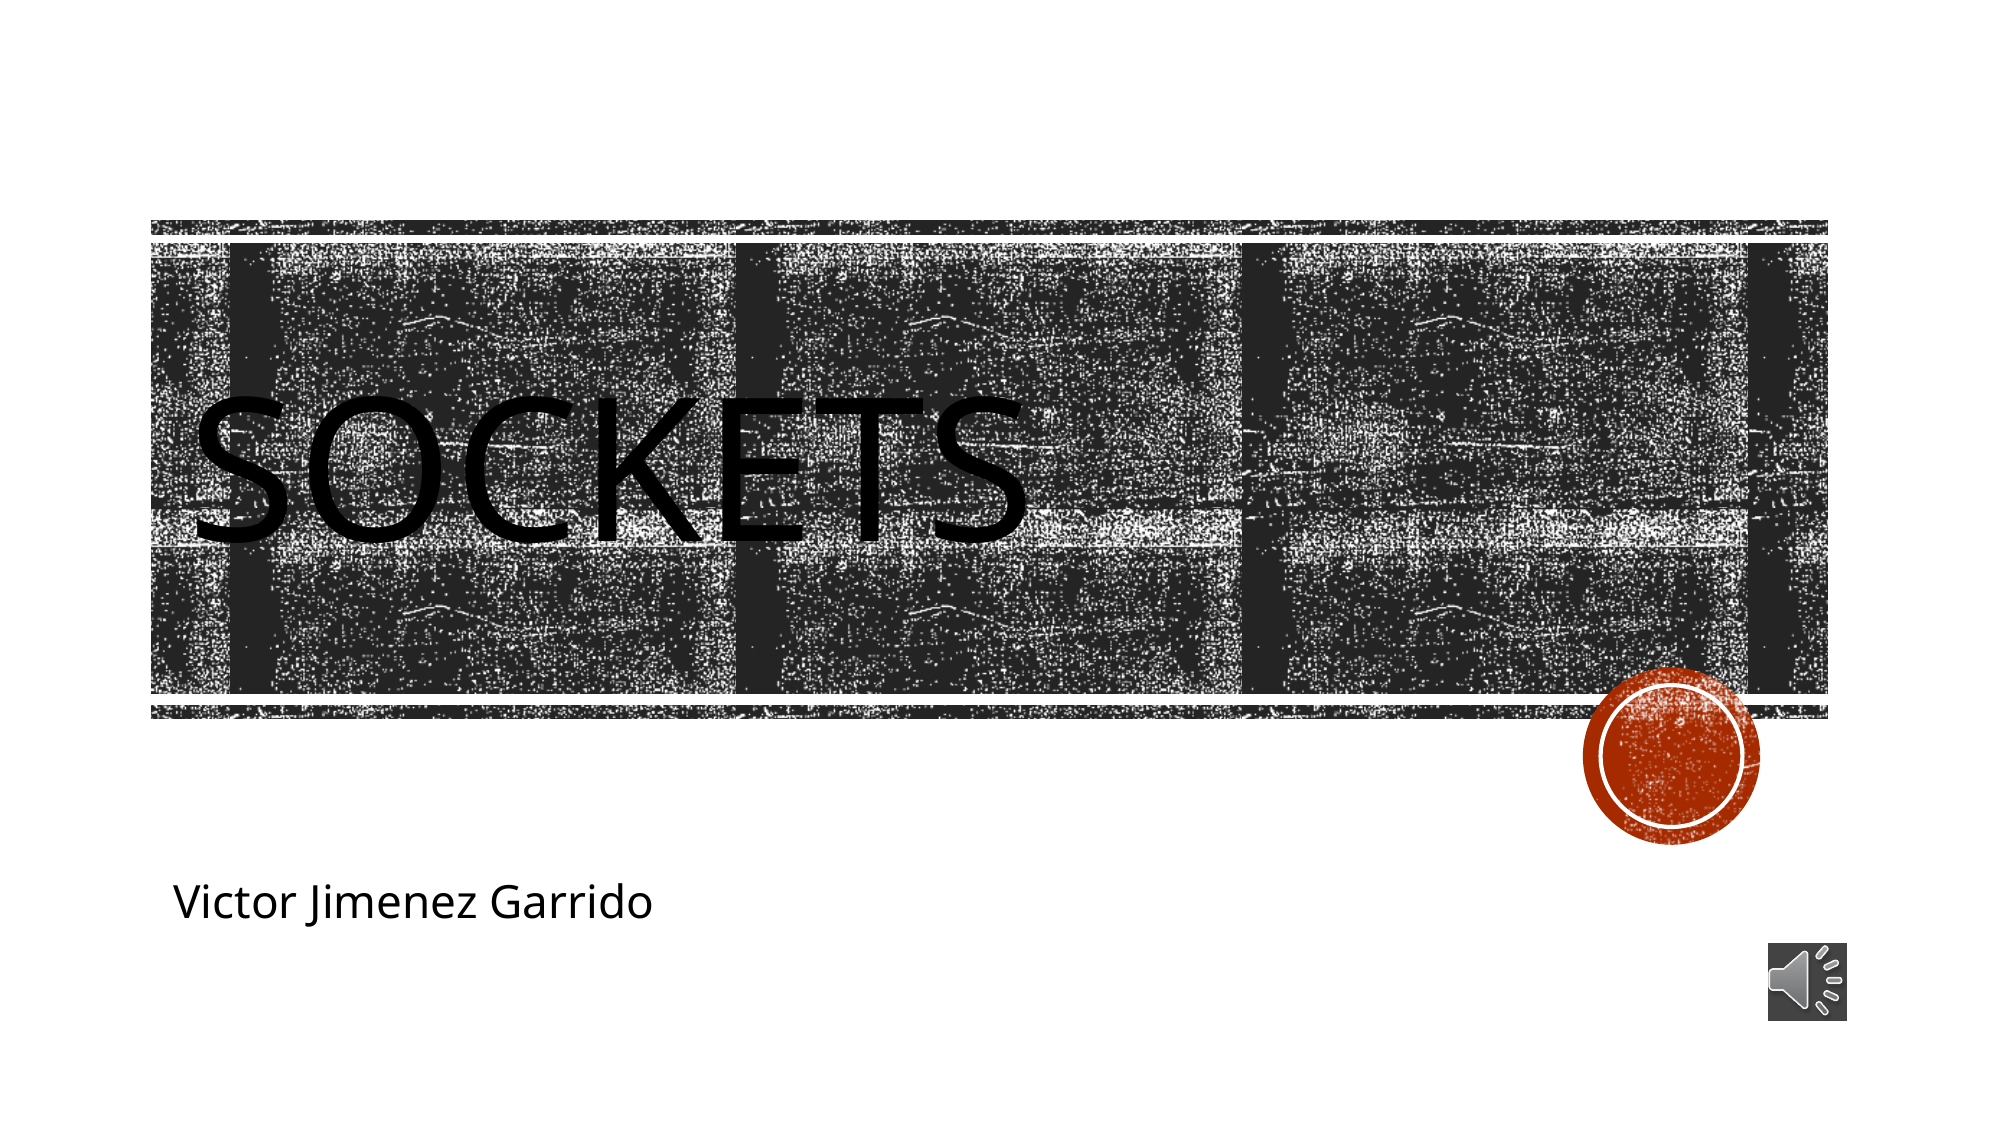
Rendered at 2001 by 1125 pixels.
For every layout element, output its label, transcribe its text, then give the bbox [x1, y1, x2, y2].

subtitle Victor Jimenez Garrido [158, 871, 1453, 1047]
picture [1768, 943, 1847, 1022]
title Sockets [172, 234, 1808, 733]
